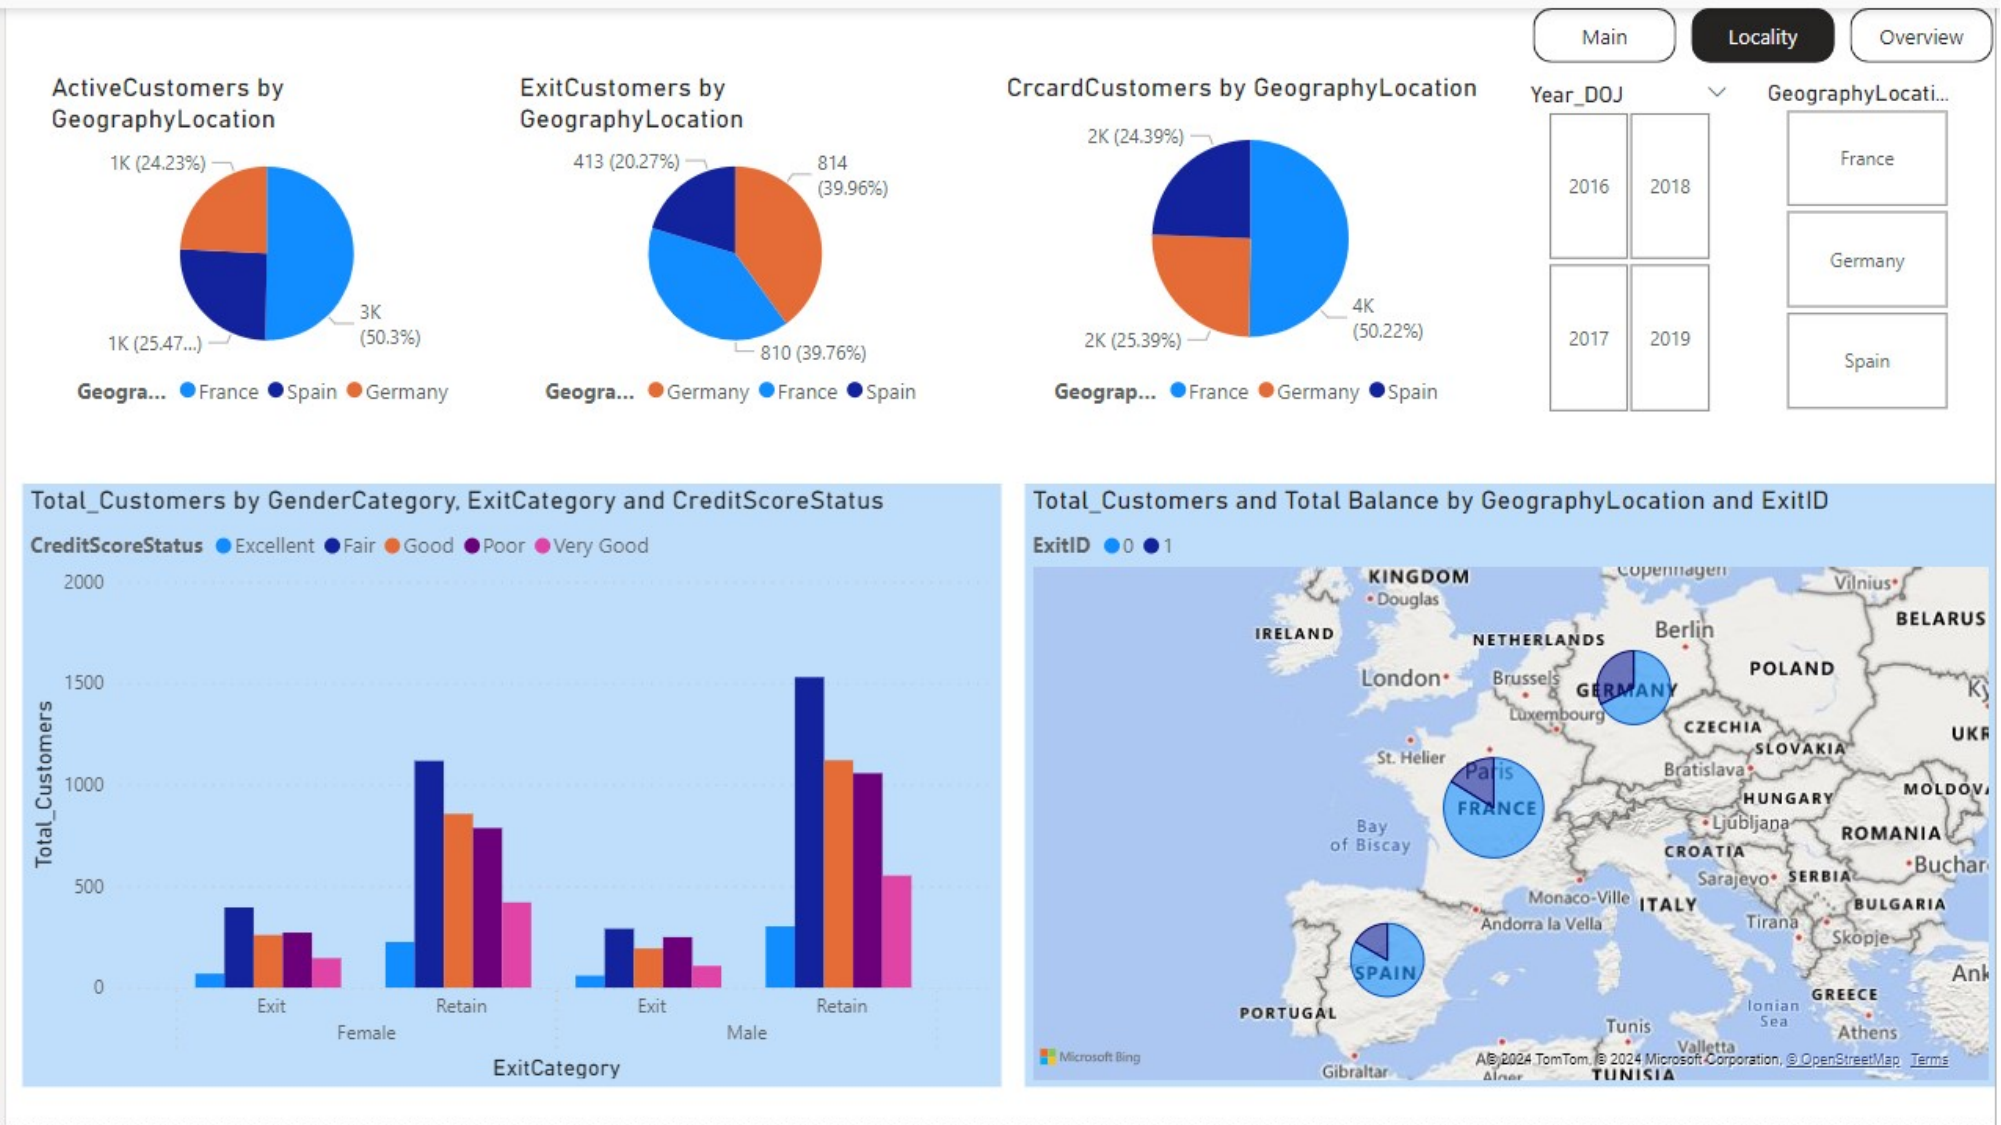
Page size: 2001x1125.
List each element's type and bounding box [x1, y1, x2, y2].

list [0, 0, 2000, 1125]
